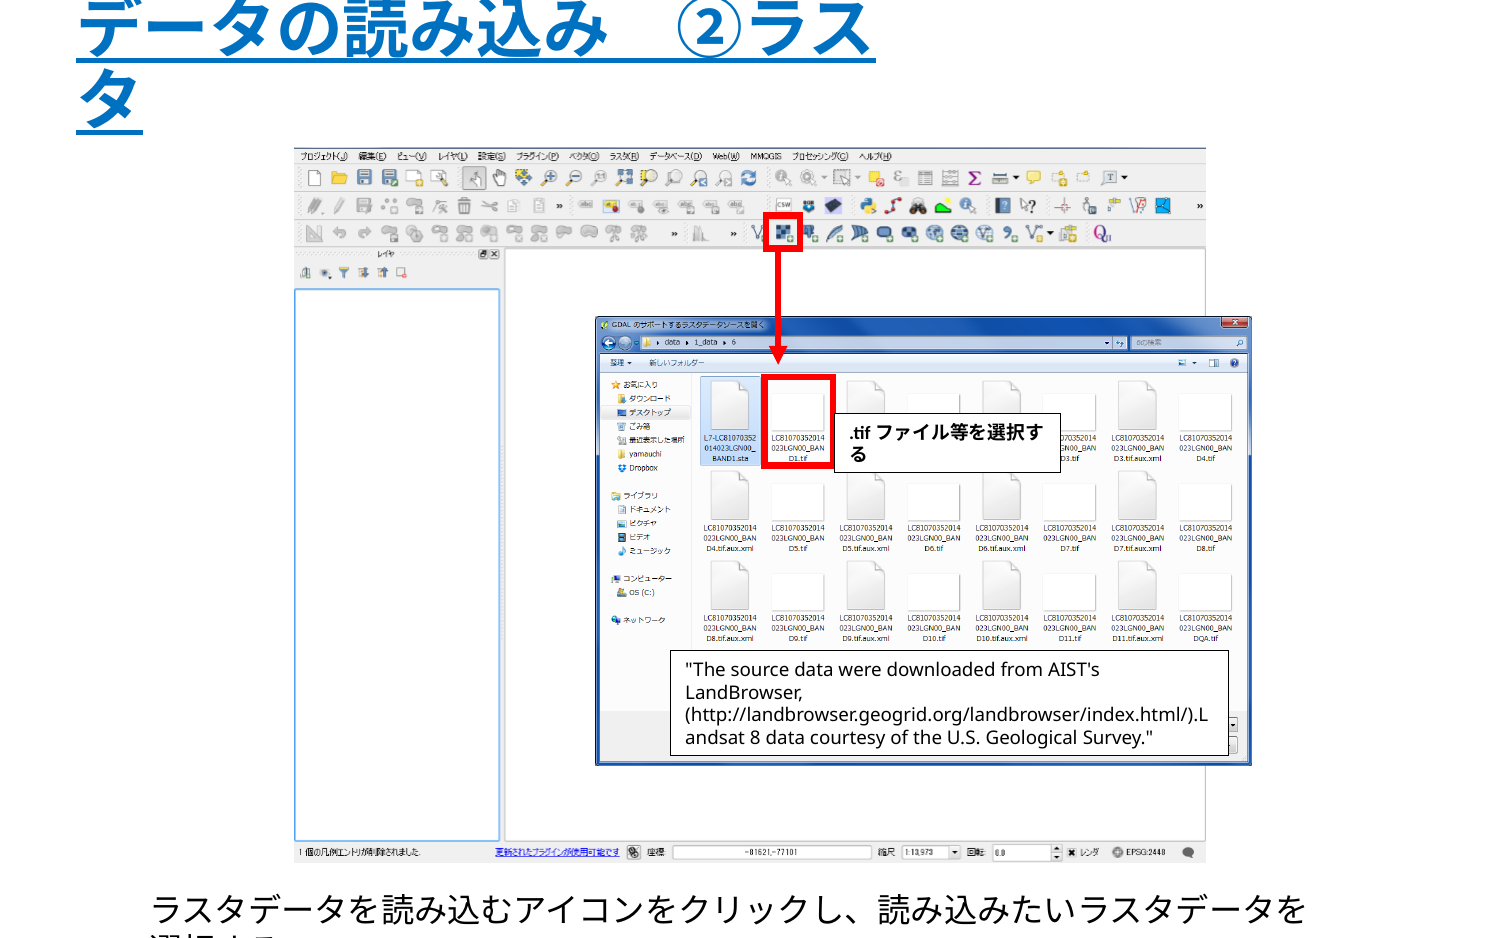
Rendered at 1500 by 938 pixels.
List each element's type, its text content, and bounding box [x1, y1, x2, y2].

text_box ラスタデータを読み込むアイコンをクリックし、読み込みたいラスタデータを選択する [134, 881, 1330, 938]
picture [294, 147, 1252, 863]
title データの読み込み ②ラスタ [60, 0, 891, 154]
